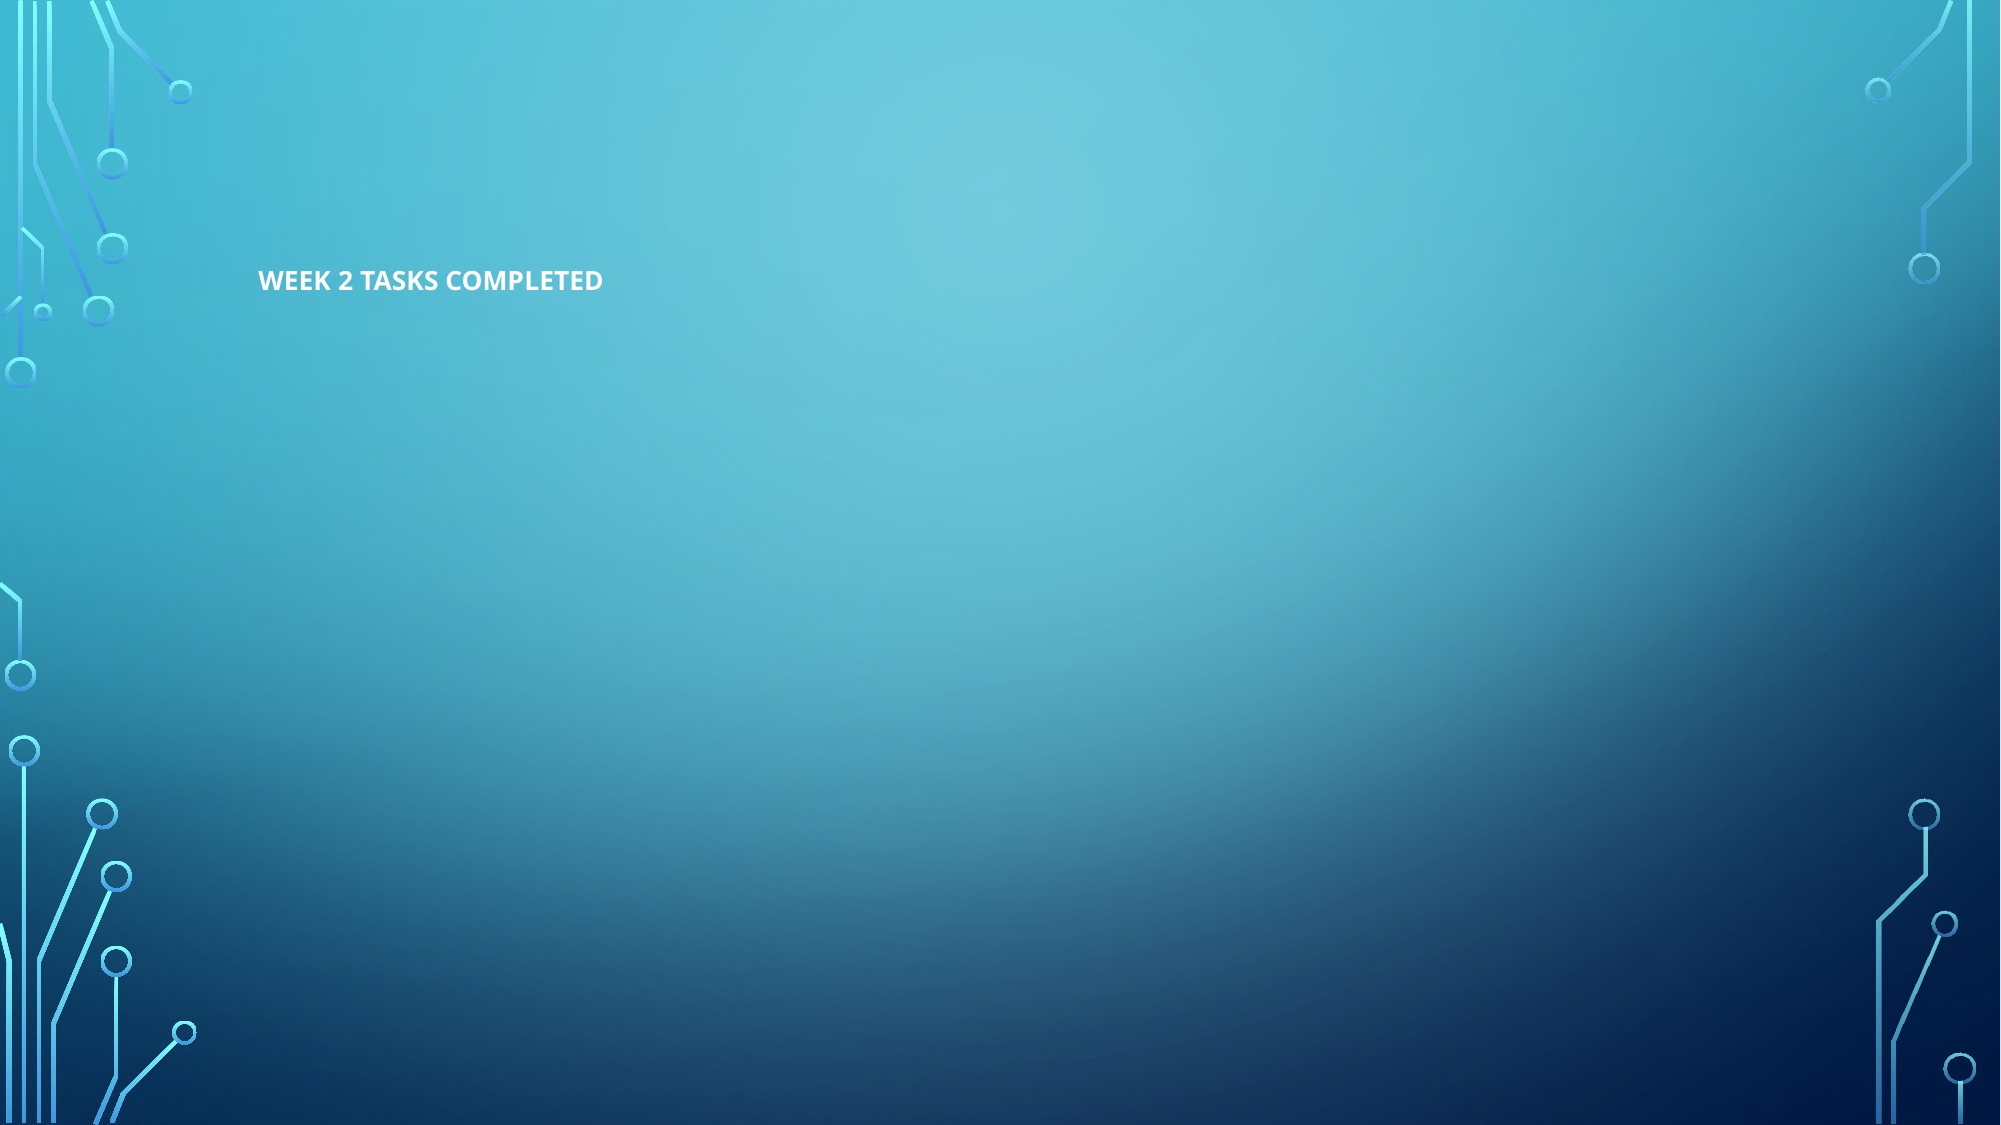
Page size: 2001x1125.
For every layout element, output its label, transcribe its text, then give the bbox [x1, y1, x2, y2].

title WEEK 2 TASKS COMPLETED [187, 101, 1813, 308]
